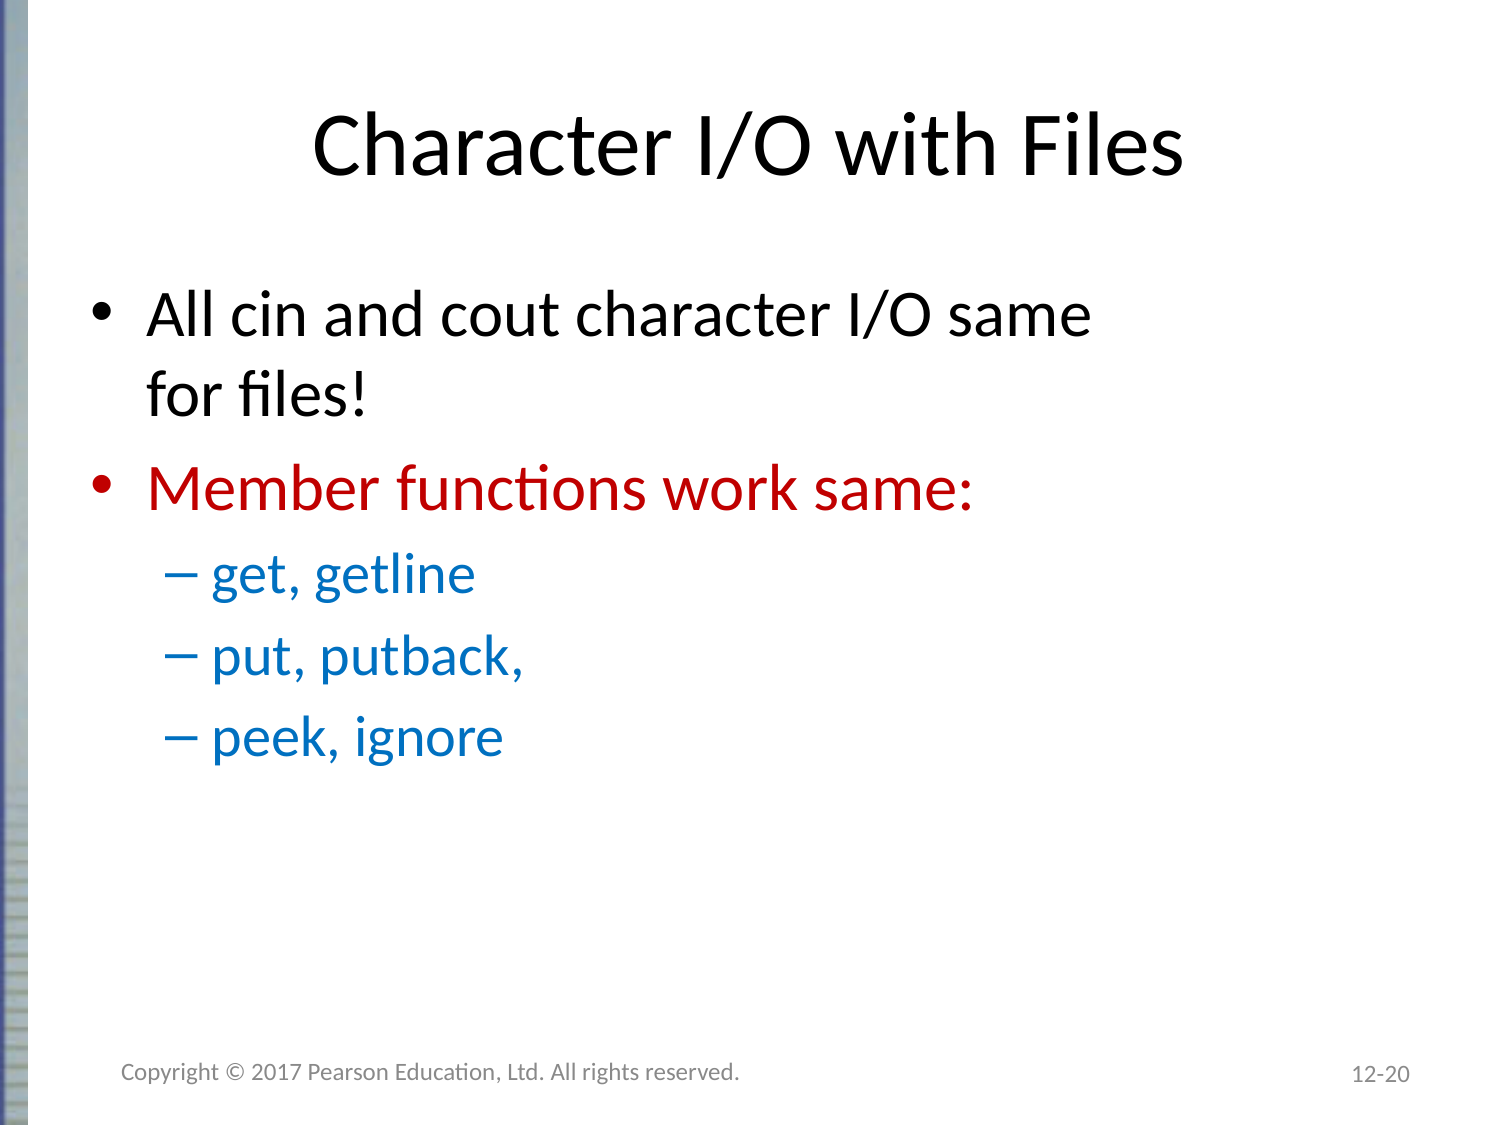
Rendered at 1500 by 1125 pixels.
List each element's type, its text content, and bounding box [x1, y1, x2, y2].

title Character I/O with Files [75, 45, 1425, 233]
list All cin and cout character I/O same for files! Member functions work same: get, getline put, putback, peek, ignore [75, 262, 1425, 1005]
slide_number 12-20 [1074, 1042, 1425, 1103]
picture [0, 0, 28, 1125]
footer Copyright © 2017 Pearson Education, Ltd. All rights reserved. [75, 1040, 788, 1100]
